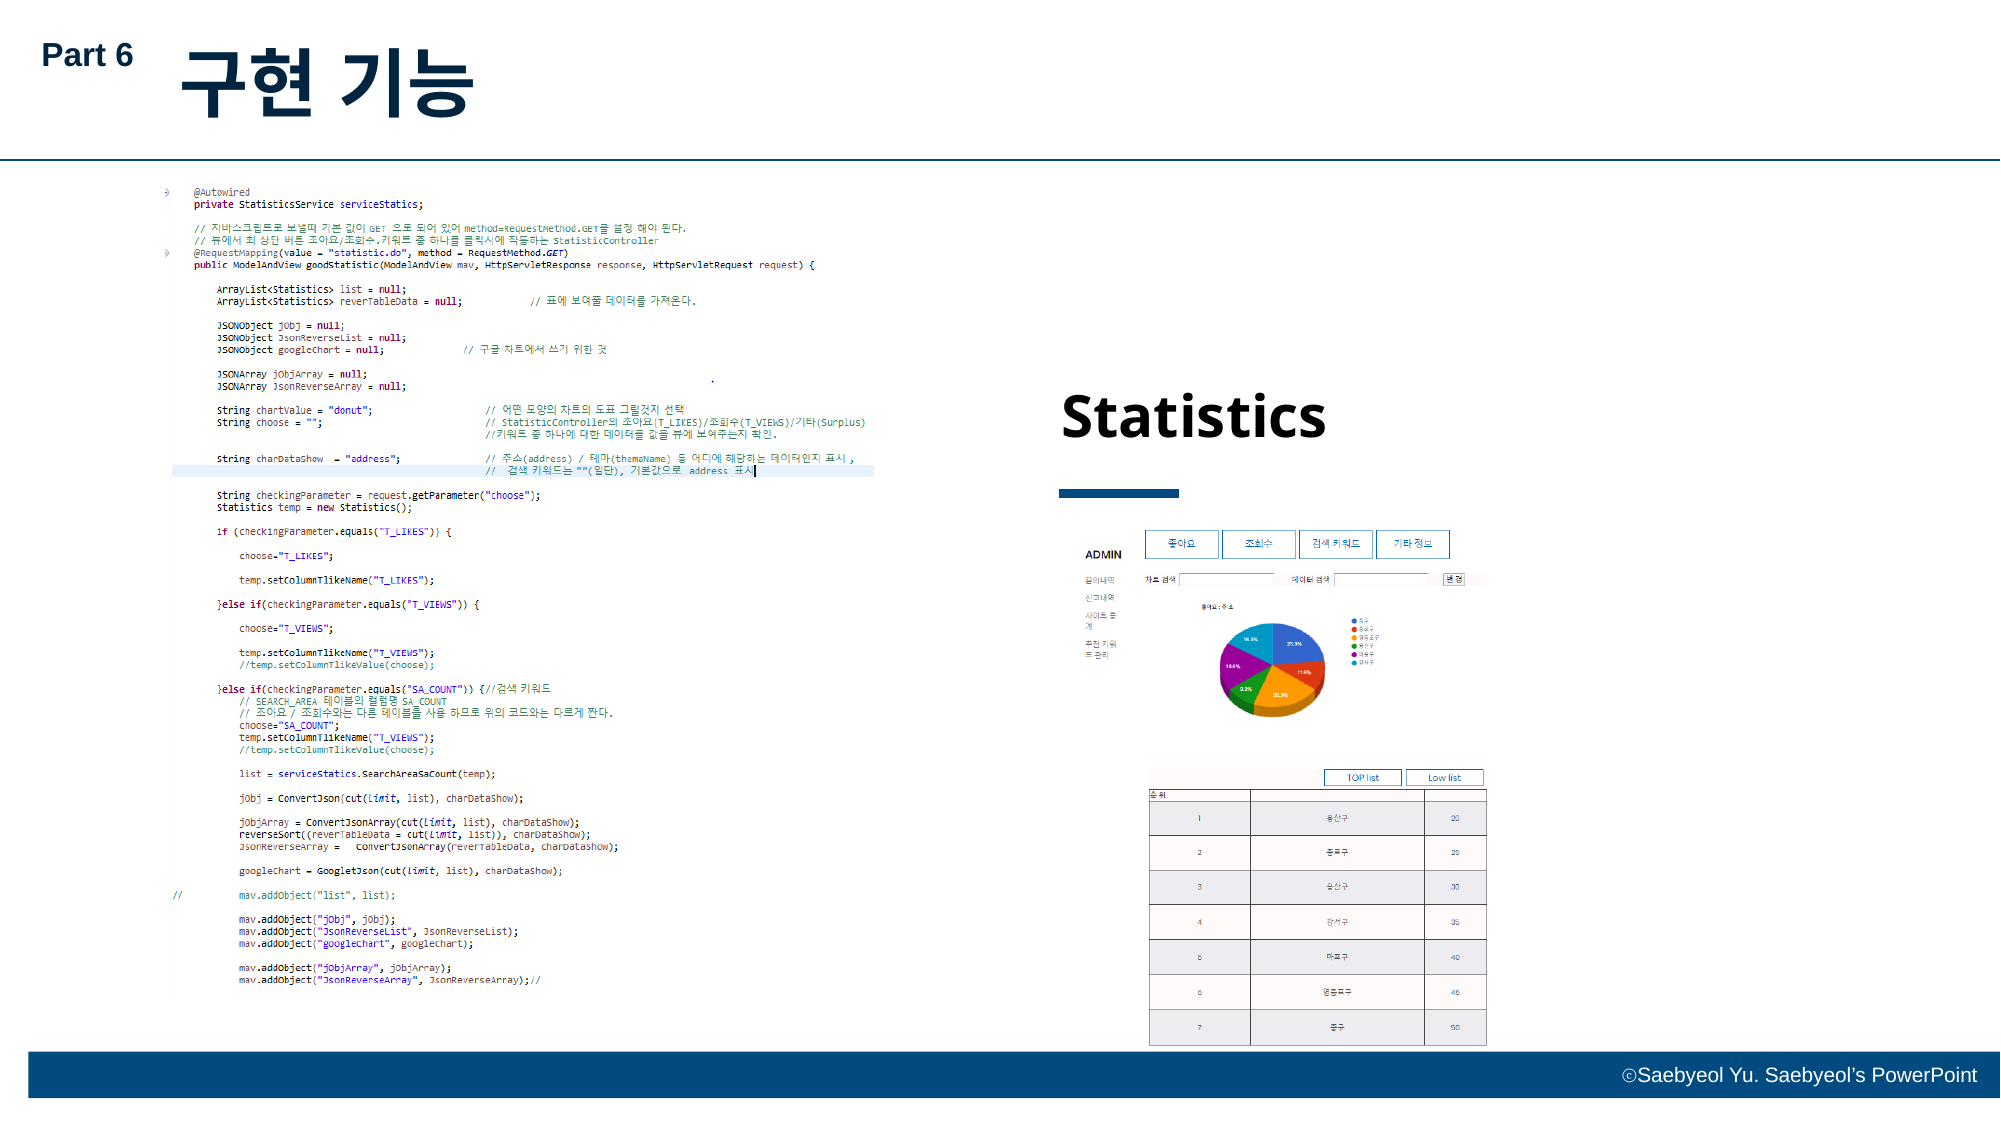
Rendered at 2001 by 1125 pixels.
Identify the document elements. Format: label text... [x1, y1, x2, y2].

text_box Part 6 [26, 26, 165, 81]
picture [164, 185, 874, 996]
picture [1058, 528, 1500, 1049]
text_box 구현 기능 [164, 28, 783, 134]
text_box Statistics [1046, 372, 1636, 457]
